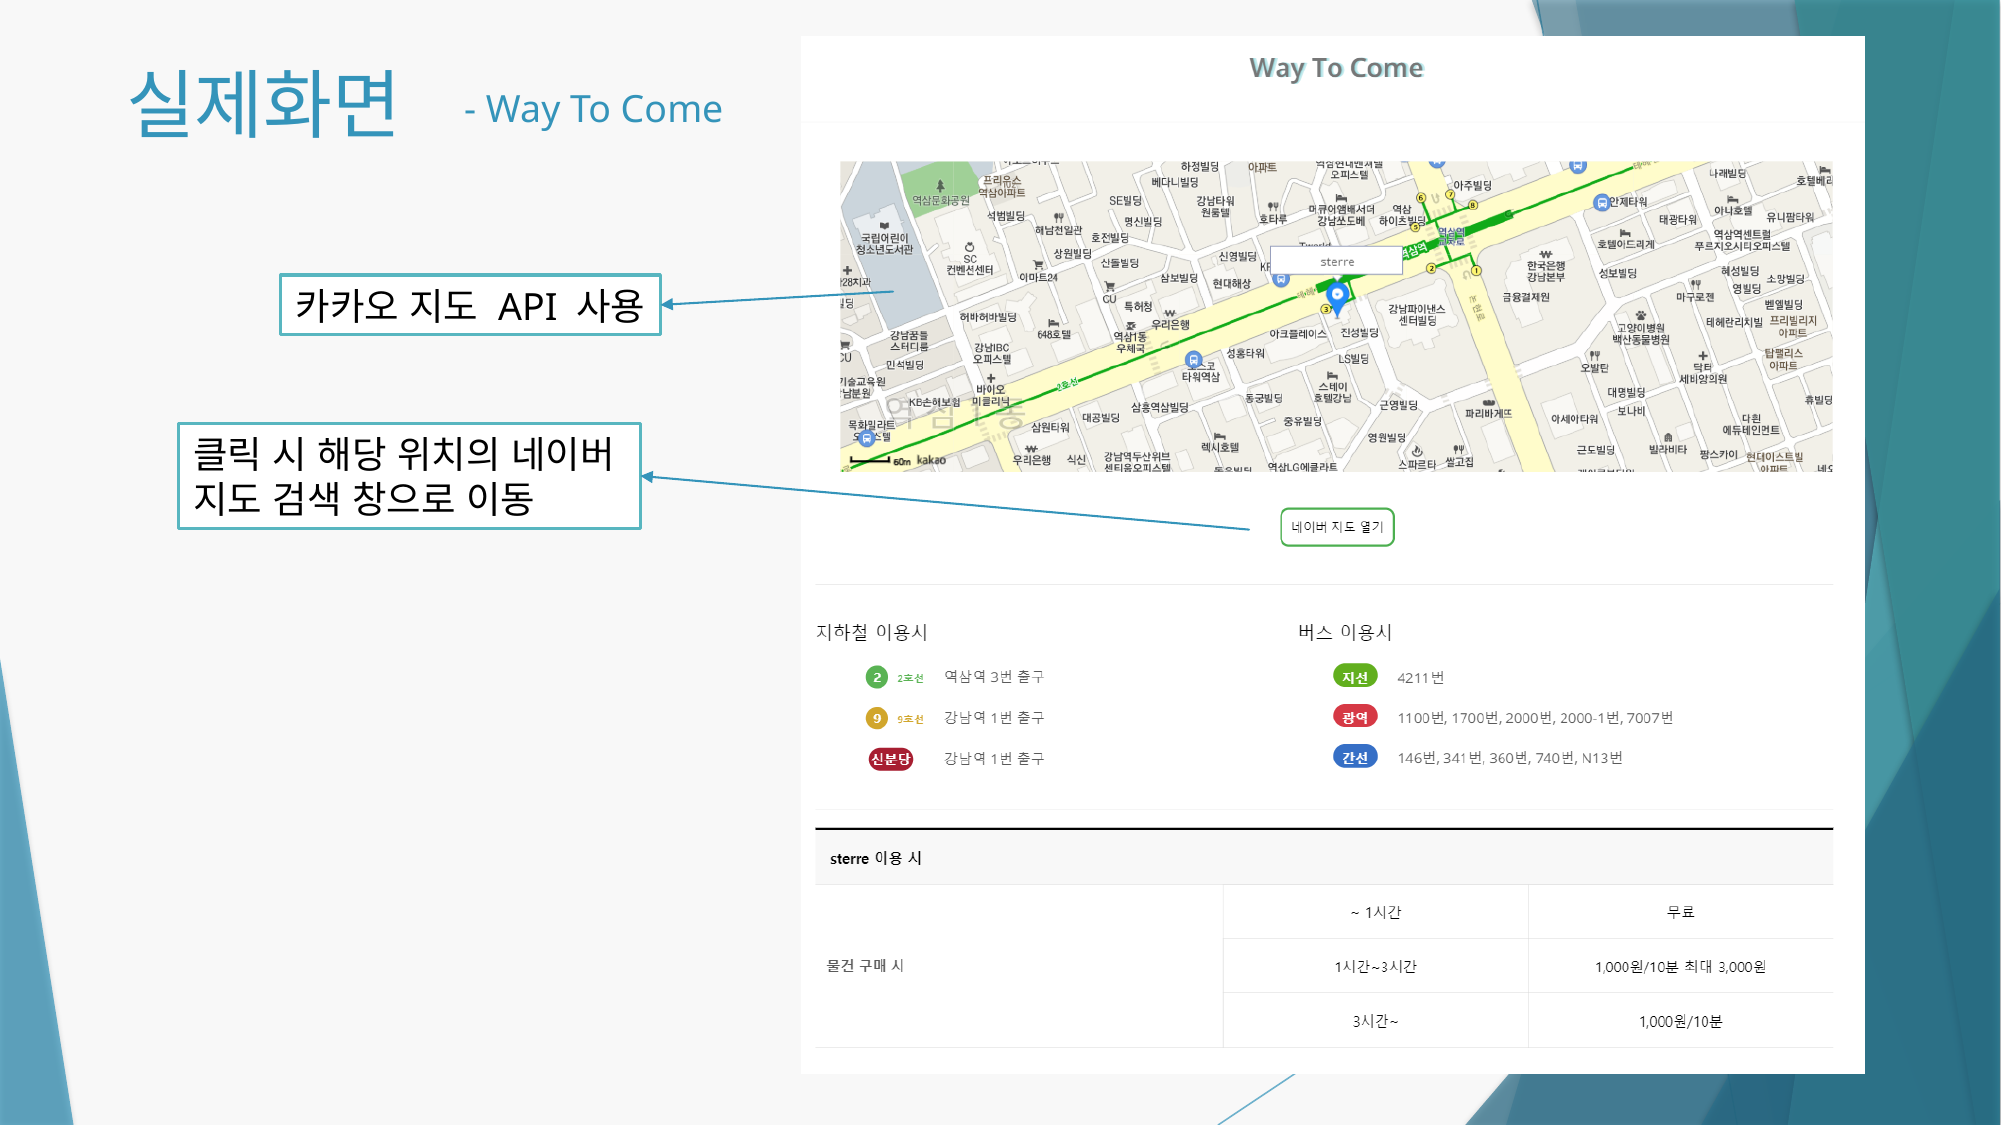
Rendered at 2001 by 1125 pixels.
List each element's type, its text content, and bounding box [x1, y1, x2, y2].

title 실제화면 [111, 49, 796, 267]
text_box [660, 475, 1250, 531]
text_box 클릭 시 해당 위치의 네이버 지도 검색 창으로 이동 [177, 422, 642, 530]
text_box 카카오 지도 API 사용 [279, 273, 662, 336]
picture [801, 36, 1865, 1074]
text_box - Way To Come [449, 78, 739, 138]
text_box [660, 291, 894, 306]
